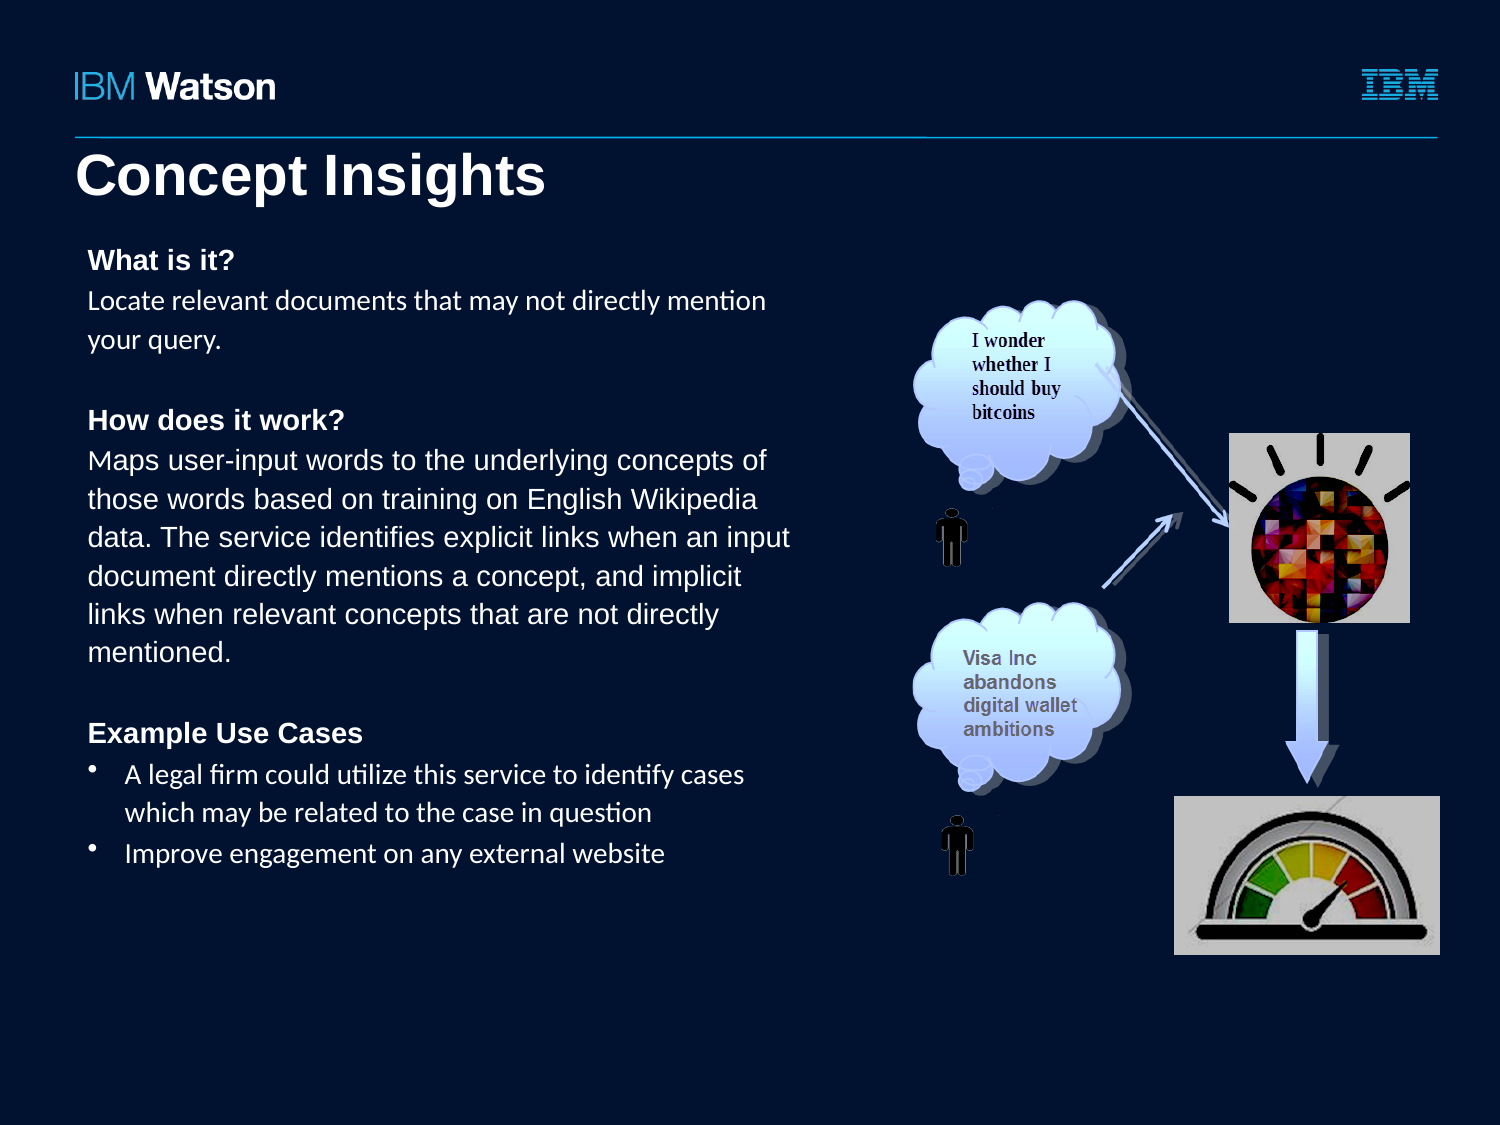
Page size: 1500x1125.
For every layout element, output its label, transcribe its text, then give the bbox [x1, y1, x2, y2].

picture [75, 72, 275, 100]
list What is it? Locate relevant documents that may not directly mention your query. How does it work? Maps user-input words to the underlying concepts of those words based on training on English Wikipedia data. The service identifies explicit links when an input document directly mentions a concept, and implicit links when relevant concepts that are not directly mentioned. Example Use Cases A legal firm could utilize this service to identify cases which may be related to the case in question Improve engagement on any external website [87, 237, 800, 980]
picture [1362, 69, 1438, 100]
title Concept Insights [75, 137, 1425, 233]
picture [912, 287, 1475, 963]
